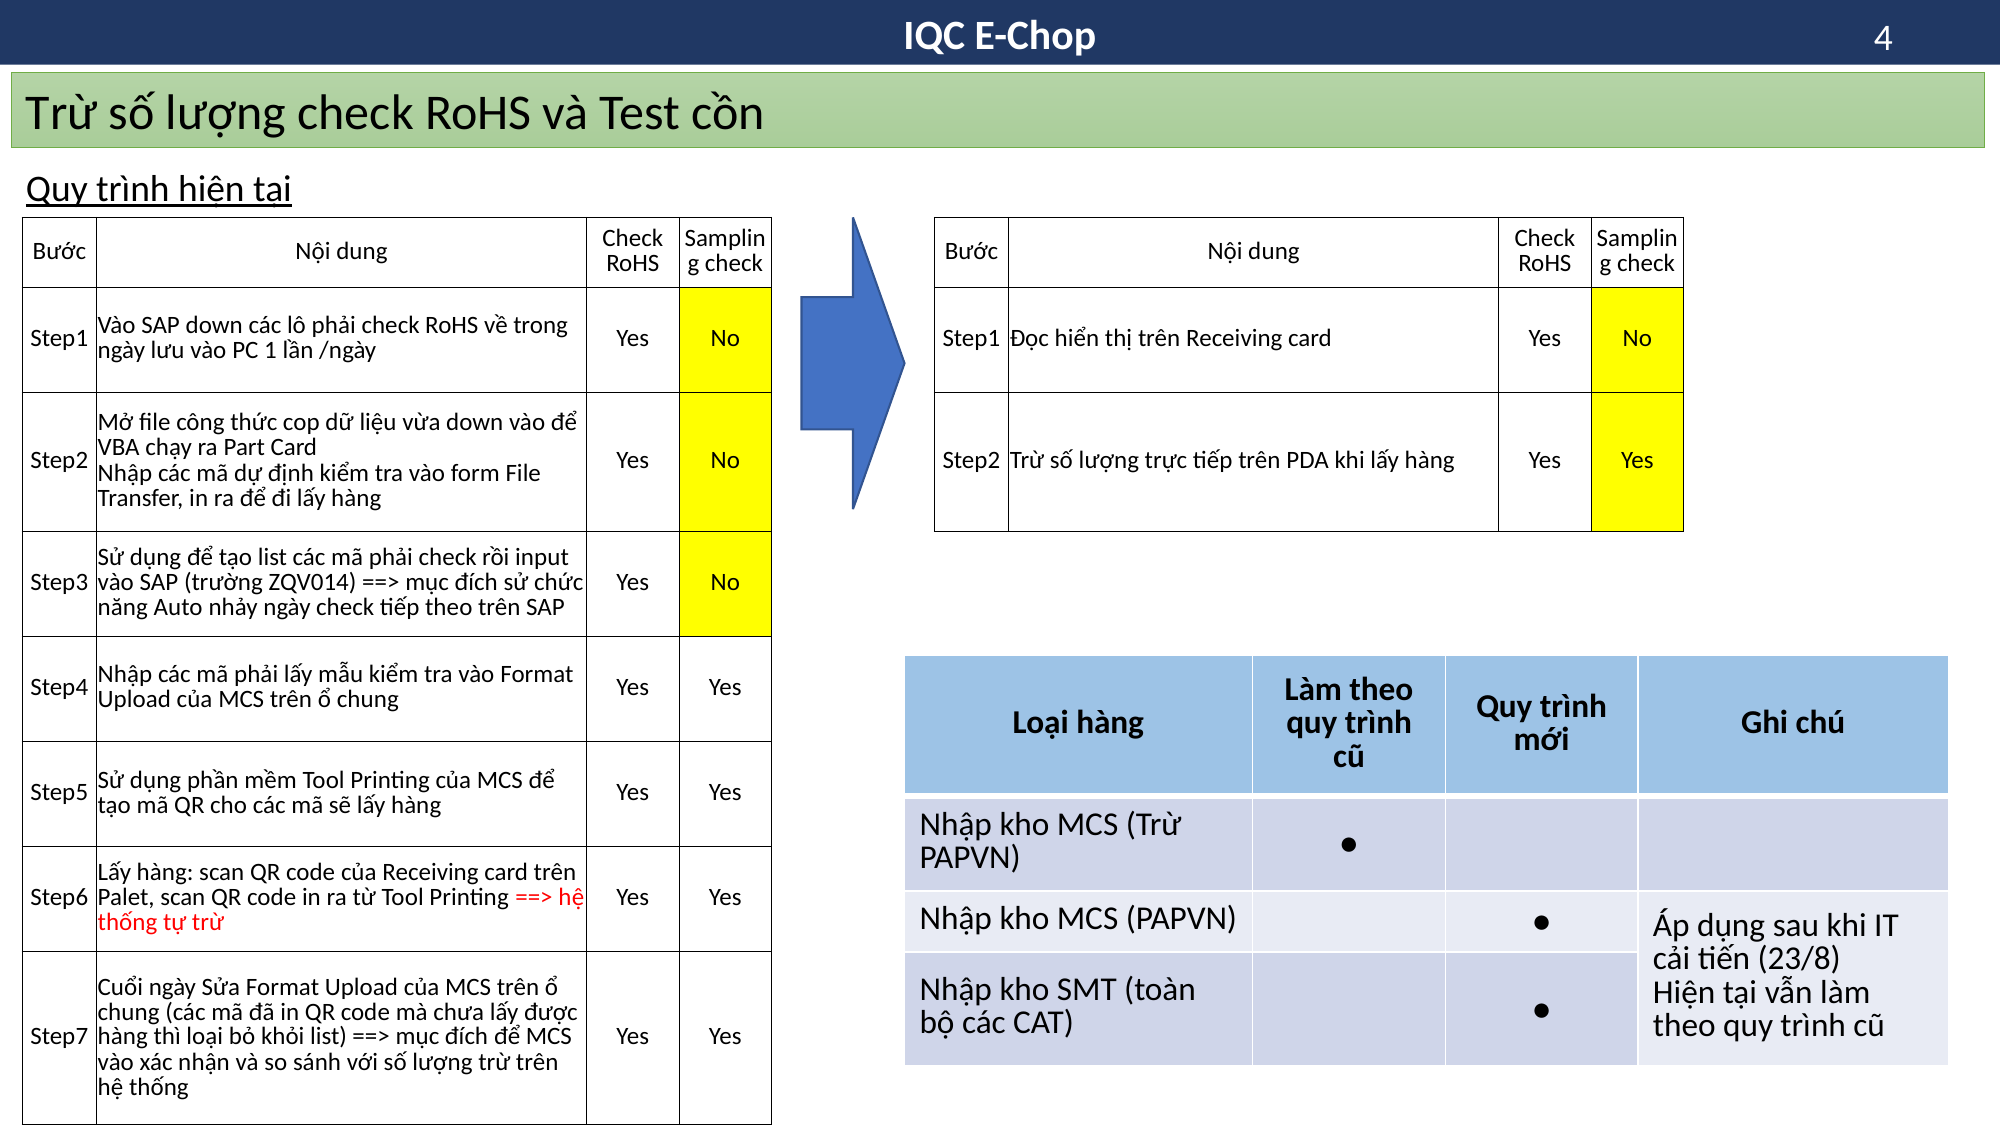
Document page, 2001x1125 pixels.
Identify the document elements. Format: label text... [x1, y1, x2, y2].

text_box 4 [1859, 5, 1967, 65]
table_cell ● [1446, 892, 1637, 951]
table_cell Yes [587, 847, 679, 951]
table_header Check RoHS [1499, 218, 1591, 287]
table_cell Yes [587, 637, 679, 741]
text_box Trừ số lượng check RoHS và Test cồn [11, 72, 1985, 148]
table_cell Sử dụng phần mềm Tool Printing của MCS để tạo mã QR cho các mã sẽ lấy hàng [97, 742, 586, 846]
table_cell Nhập các mã phải lấy mẫu kiểm tra vào Format Upload của MCS trên ổ chung [97, 637, 586, 741]
table_cell Sử dụng để tạo list các mã phải check rồi input vào SAP (trường ZQV014) ==> mục đích sử chức năng Auto nhảy ngày check tiếp theo trên SAP [97, 532, 586, 636]
text_box [800, 217, 906, 510]
text_box Quy trình hiện tại [11, 156, 342, 217]
table_cell Yes [587, 952, 679, 1124]
table_header Check RoHS [587, 218, 679, 287]
table_cell Yes [1499, 288, 1591, 392]
table_cell Yes [587, 532, 679, 636]
table_cell Nhập kho MCS (PAPVN) [905, 892, 1252, 951]
table_cell Áp dụng sau khi IT cải tiến (23/8) Hiện tại vẫn làm theo quy trình cũ [1639, 892, 1948, 1065]
table_cell Yes [587, 288, 679, 392]
table_cell Step2 [935, 393, 1008, 531]
table_cell Yes [680, 742, 771, 846]
table_cell Yes [1592, 393, 1683, 531]
table_cell Step1 [935, 288, 1008, 392]
table_cell Step6 [23, 847, 96, 951]
table_cell Vào SAP down các lô phải check RoHS về trong ngày lưu vào PC 1 lần /ngày [97, 288, 586, 392]
table_cell Mở file công thức cop dữ liệu vừa down vào để VBA chạy ra Part Card Nhập các mã dự định kiểm tra vào form File Transfer, in ra để đi lấy hàng [97, 393, 586, 531]
table_cell No [680, 288, 771, 392]
table_cell Step3 [23, 532, 96, 636]
table_cell [1253, 953, 1445, 1065]
table_cell Trừ số lượng trực tiếp trên PDA khi lấy hàng [1009, 393, 1498, 531]
table_header Bước [23, 218, 96, 287]
table_cell [1639, 799, 1948, 890]
table_cell Đọc hiển thị trên Receiving card [1009, 288, 1498, 392]
table_header Nội dung [97, 218, 586, 287]
table_cell No [1592, 288, 1683, 392]
table_cell Yes [587, 742, 679, 846]
table_cell ● [1446, 953, 1637, 1065]
text_box IQC E-Chop [0, 0, 2000, 65]
table_header Ghi chú [1639, 656, 1948, 793]
table_cell Step2 [23, 393, 96, 531]
table_cell Step5 [23, 742, 96, 846]
table_cell Yes [680, 952, 771, 1124]
table_header Quy trình mới [1446, 656, 1637, 793]
table_cell ● [1253, 799, 1445, 890]
table_cell Yes [680, 847, 771, 951]
table_header Loại hàng [905, 656, 1252, 793]
table_cell Lấy hàng: scan QR code của Receiving card trên Palet, scan QR code in ra từ Tool Printing ==> hệ thống tự trừ [97, 847, 586, 951]
table_cell Yes [680, 637, 771, 741]
table_header Làm theo quy trình cũ [1253, 656, 1445, 793]
table_cell [1253, 892, 1445, 951]
table_cell Yes [587, 393, 679, 531]
table_cell Nhập kho MCS (Trừ PAPVN) [905, 799, 1252, 890]
table_cell No [680, 532, 771, 636]
table_cell Nhập kho SMT (toàn bộ các CAT) [905, 953, 1252, 1065]
table_header Nội dung [1009, 218, 1498, 287]
table_header Sampling check [680, 218, 771, 287]
table_header Bước [935, 218, 1008, 287]
table_cell No [680, 393, 771, 531]
table_cell Yes [1499, 393, 1591, 531]
table_header Sampling check [1592, 218, 1683, 287]
table_cell Step7 [23, 952, 96, 1124]
table_cell [1446, 799, 1637, 890]
table_cell Cuổi ngày Sửa Format Upload của MCS trên ổ chung (các mã đã in QR code mà chưa lấy được hàng thì loại bỏ khỏi list) ==> mục đích để MCS vào xác nhận và so sánh với số lượng trừ trên hệ thống [97, 952, 586, 1124]
table_cell Step1 [23, 288, 96, 392]
table_cell Step4 [23, 637, 96, 741]
